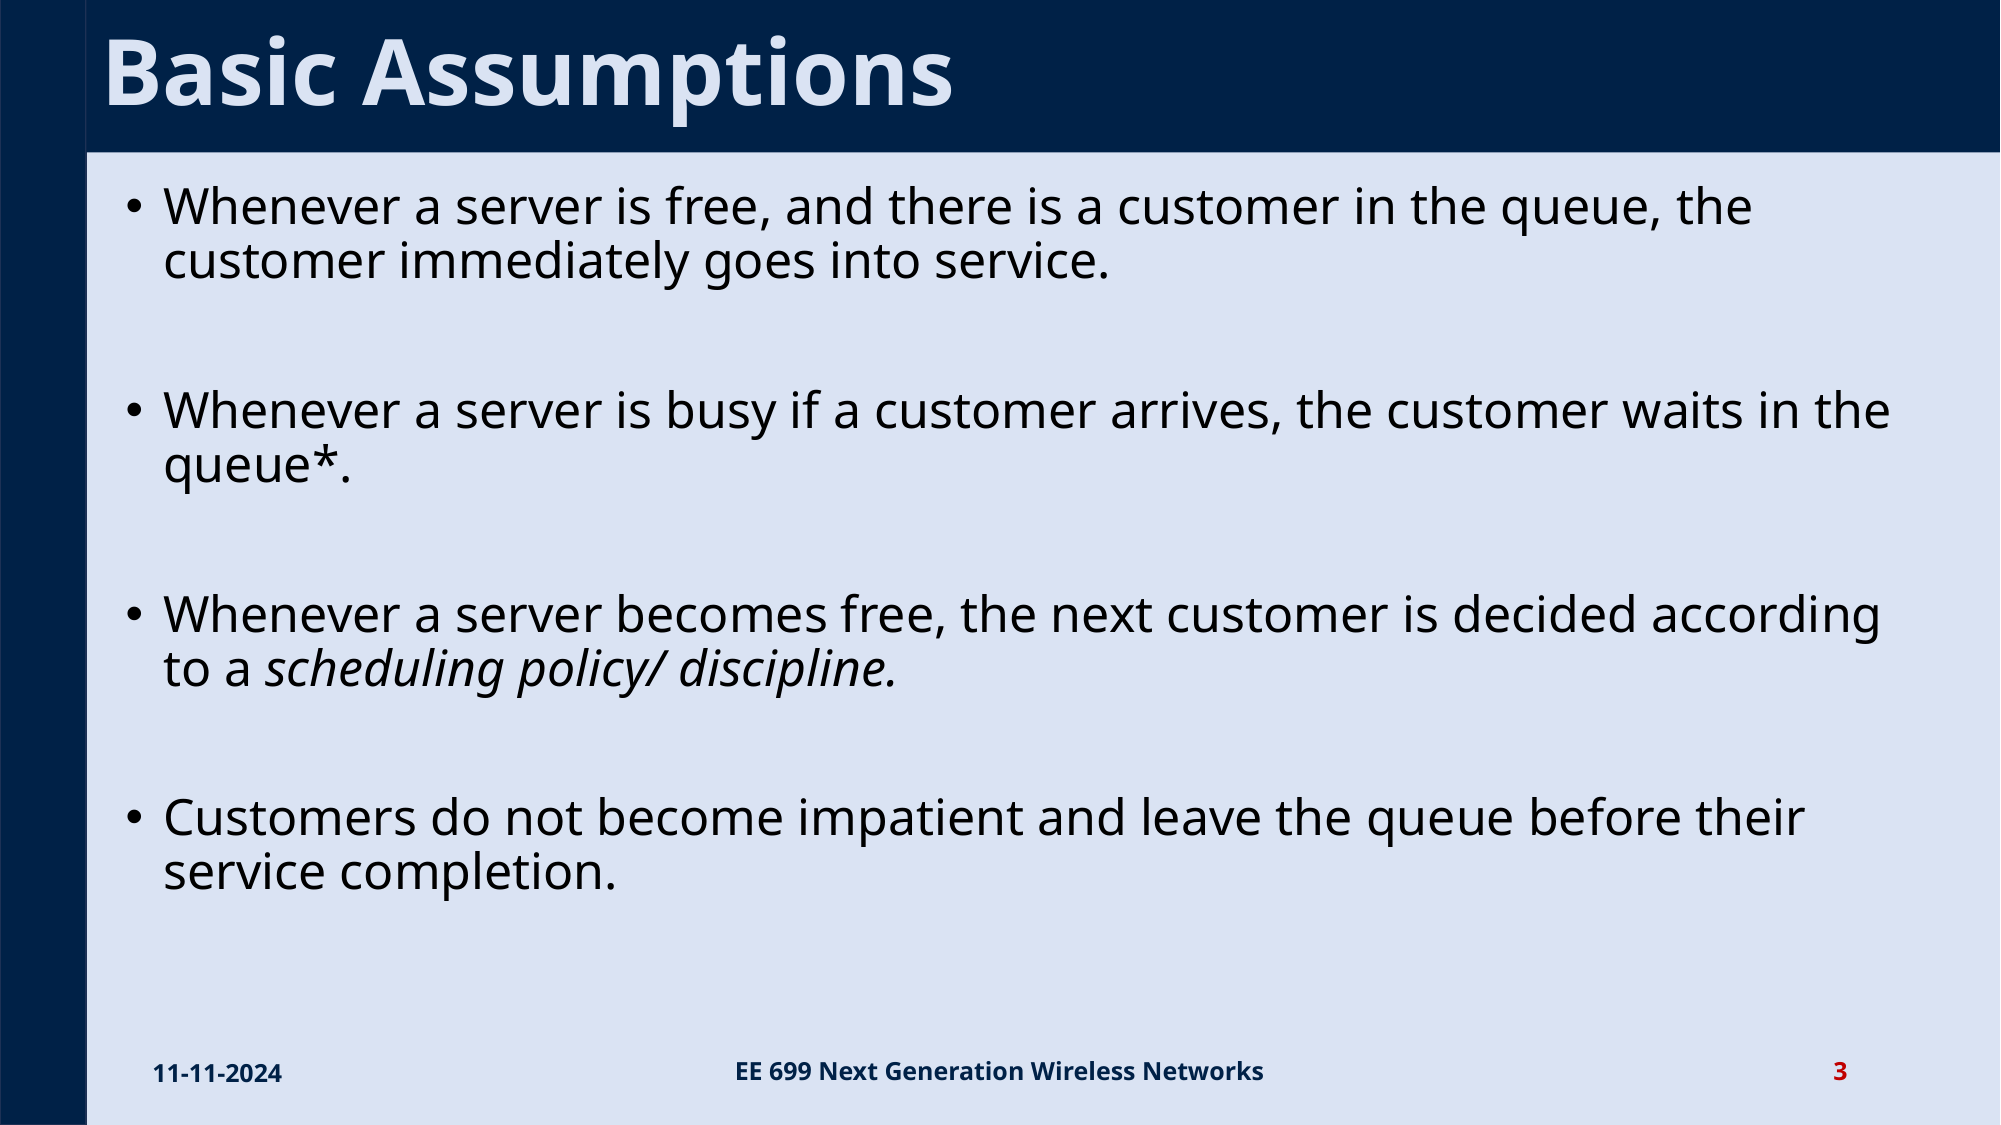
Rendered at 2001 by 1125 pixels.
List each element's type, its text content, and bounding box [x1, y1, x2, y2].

title Basic Assumptions [86, 0, 2000, 153]
slide_number 3 [1412, 1042, 1863, 1103]
footer EE 699 Next Generation Wireless Networks [662, 1042, 1338, 1103]
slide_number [137, 1042, 588, 1103]
list Whenever a server is free, and there is a customer in the queue, the customer immediately goes into service. Whenever a server is busy if a customer arrives, the customer waits in the queue*. Whenever a server becomes free, the next customer is decided according to a scheduling policy/ discipline. Customers do not become impatient and leave the queue before their service completion. [110, 174, 1949, 1014]
